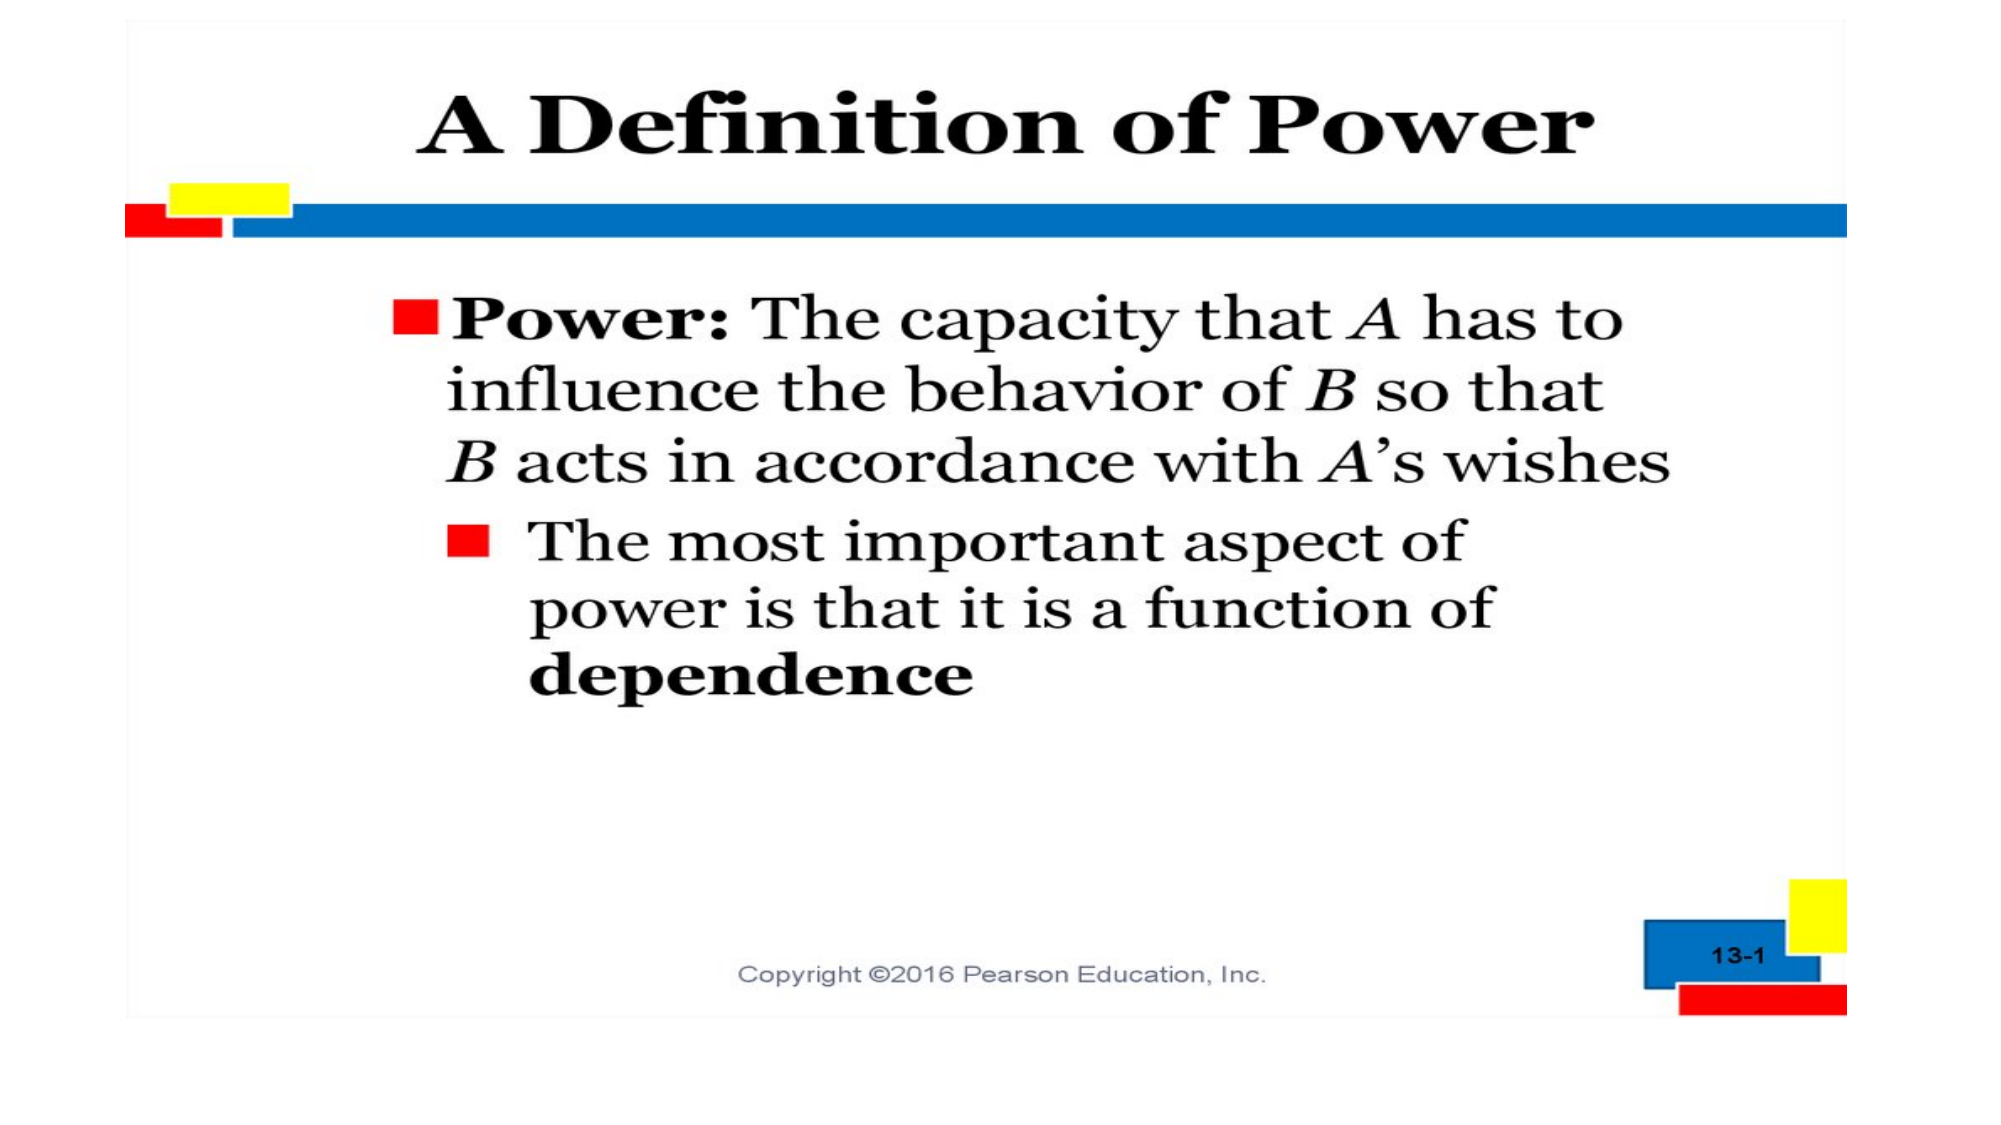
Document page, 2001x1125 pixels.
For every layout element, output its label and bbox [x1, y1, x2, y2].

picture [125, 18, 1848, 1020]
